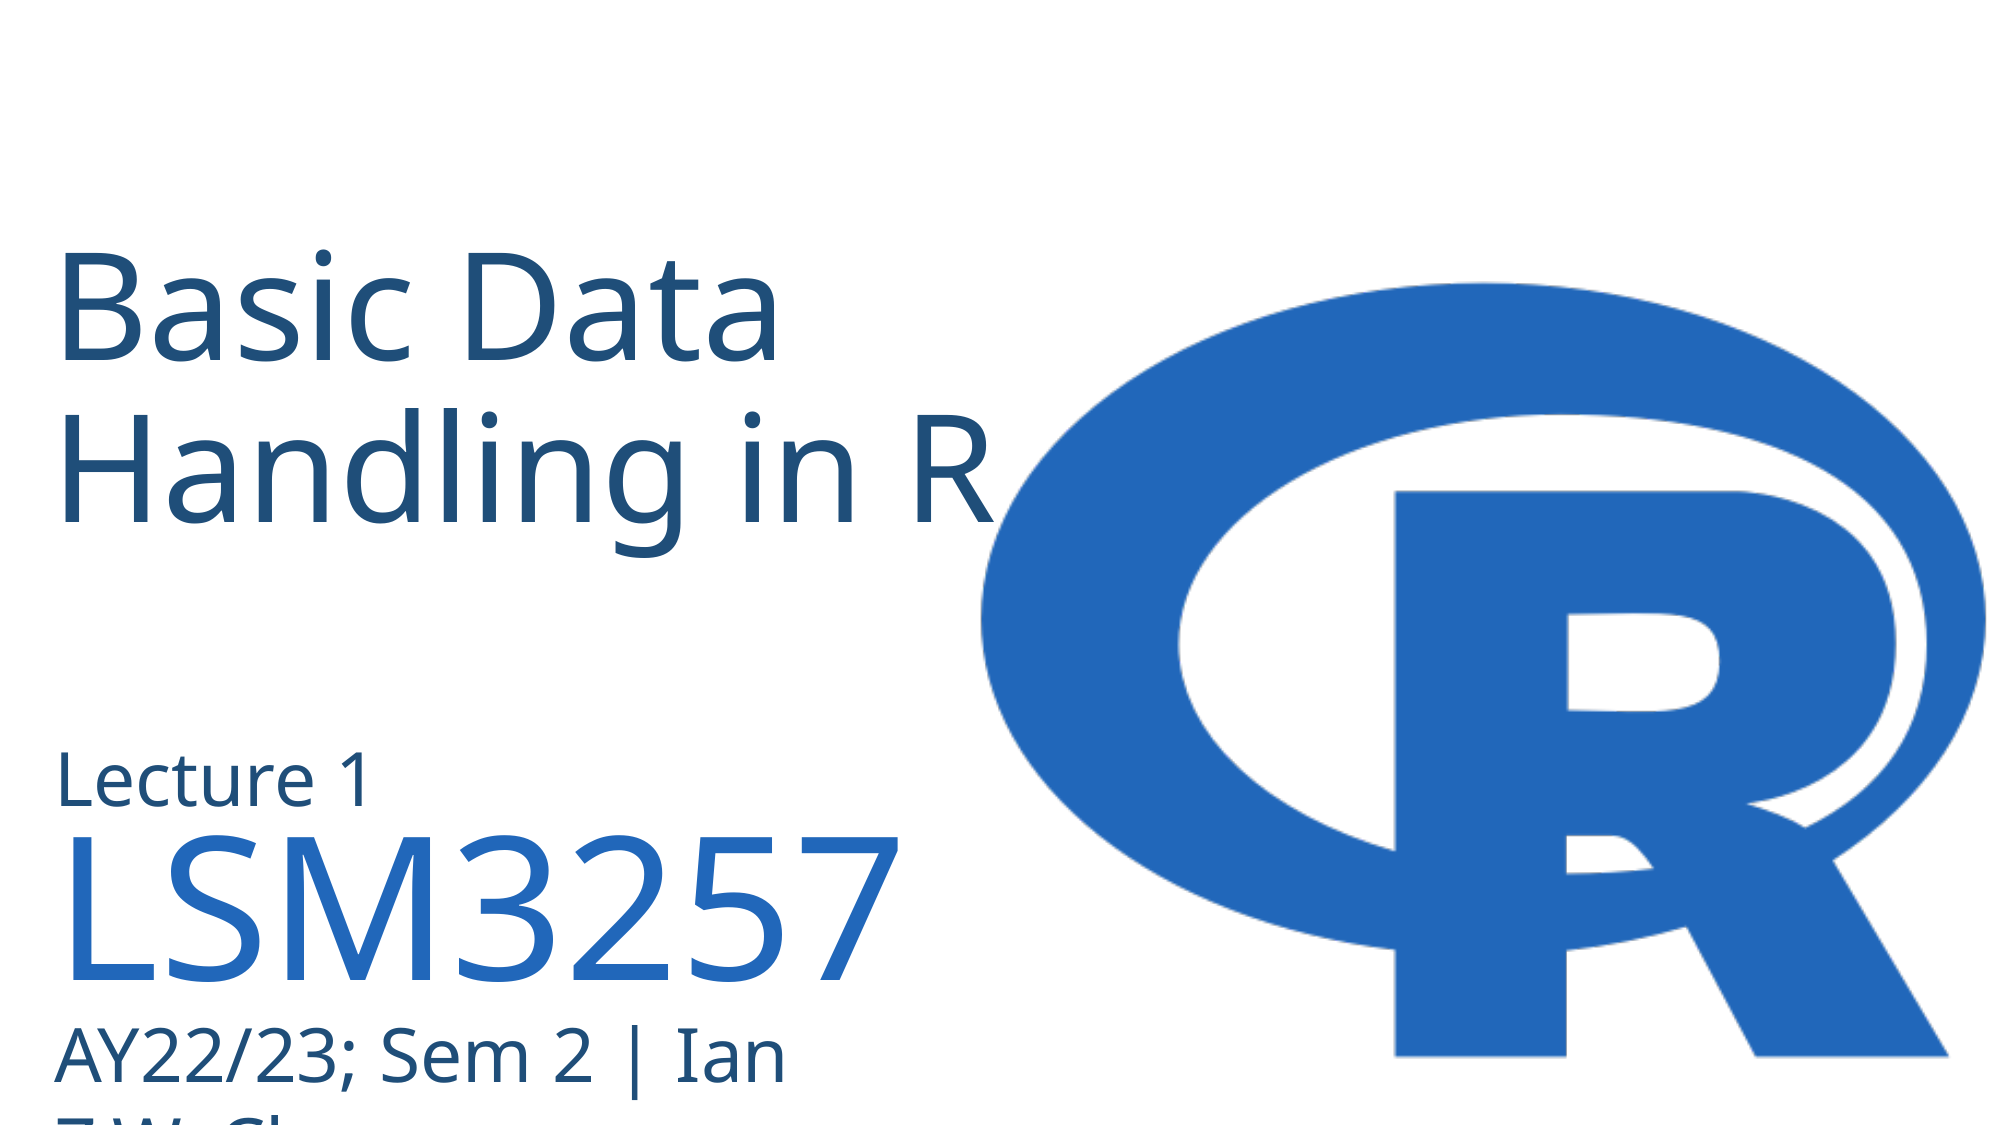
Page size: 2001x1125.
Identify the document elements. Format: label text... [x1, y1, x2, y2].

text_box LSM3257 [39, 829, 925, 1000]
text_box Lecture 1 [39, 723, 925, 829]
title Basic Data Handling in R [36, 63, 1537, 563]
text_box AY22/23; Sem 2 | Ian Z.W. Chan [39, 1000, 925, 1125]
picture [925, 112, 2000, 1125]
